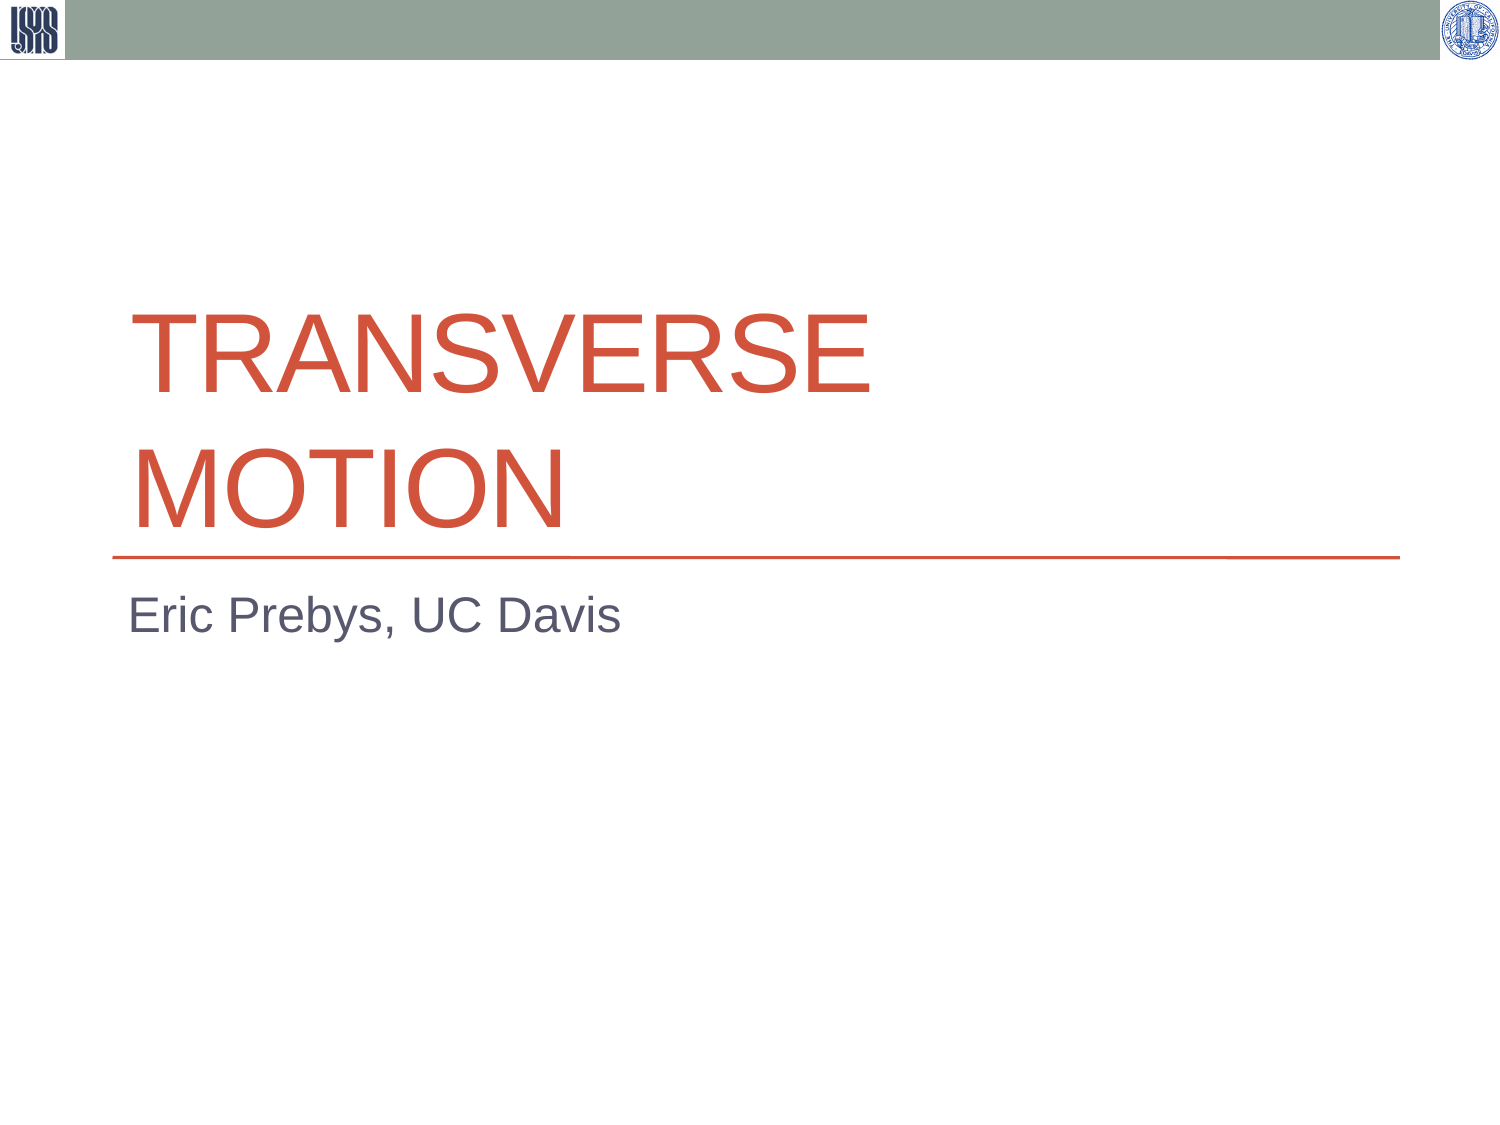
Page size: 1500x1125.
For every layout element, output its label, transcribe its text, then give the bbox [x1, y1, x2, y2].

picture [1440, 0, 1500, 61]
picture [0, 0, 65, 59]
title Transverse Motion [115, 87, 1310, 558]
subtitle Eric Prebys, UC Davis [112, 575, 1163, 863]
